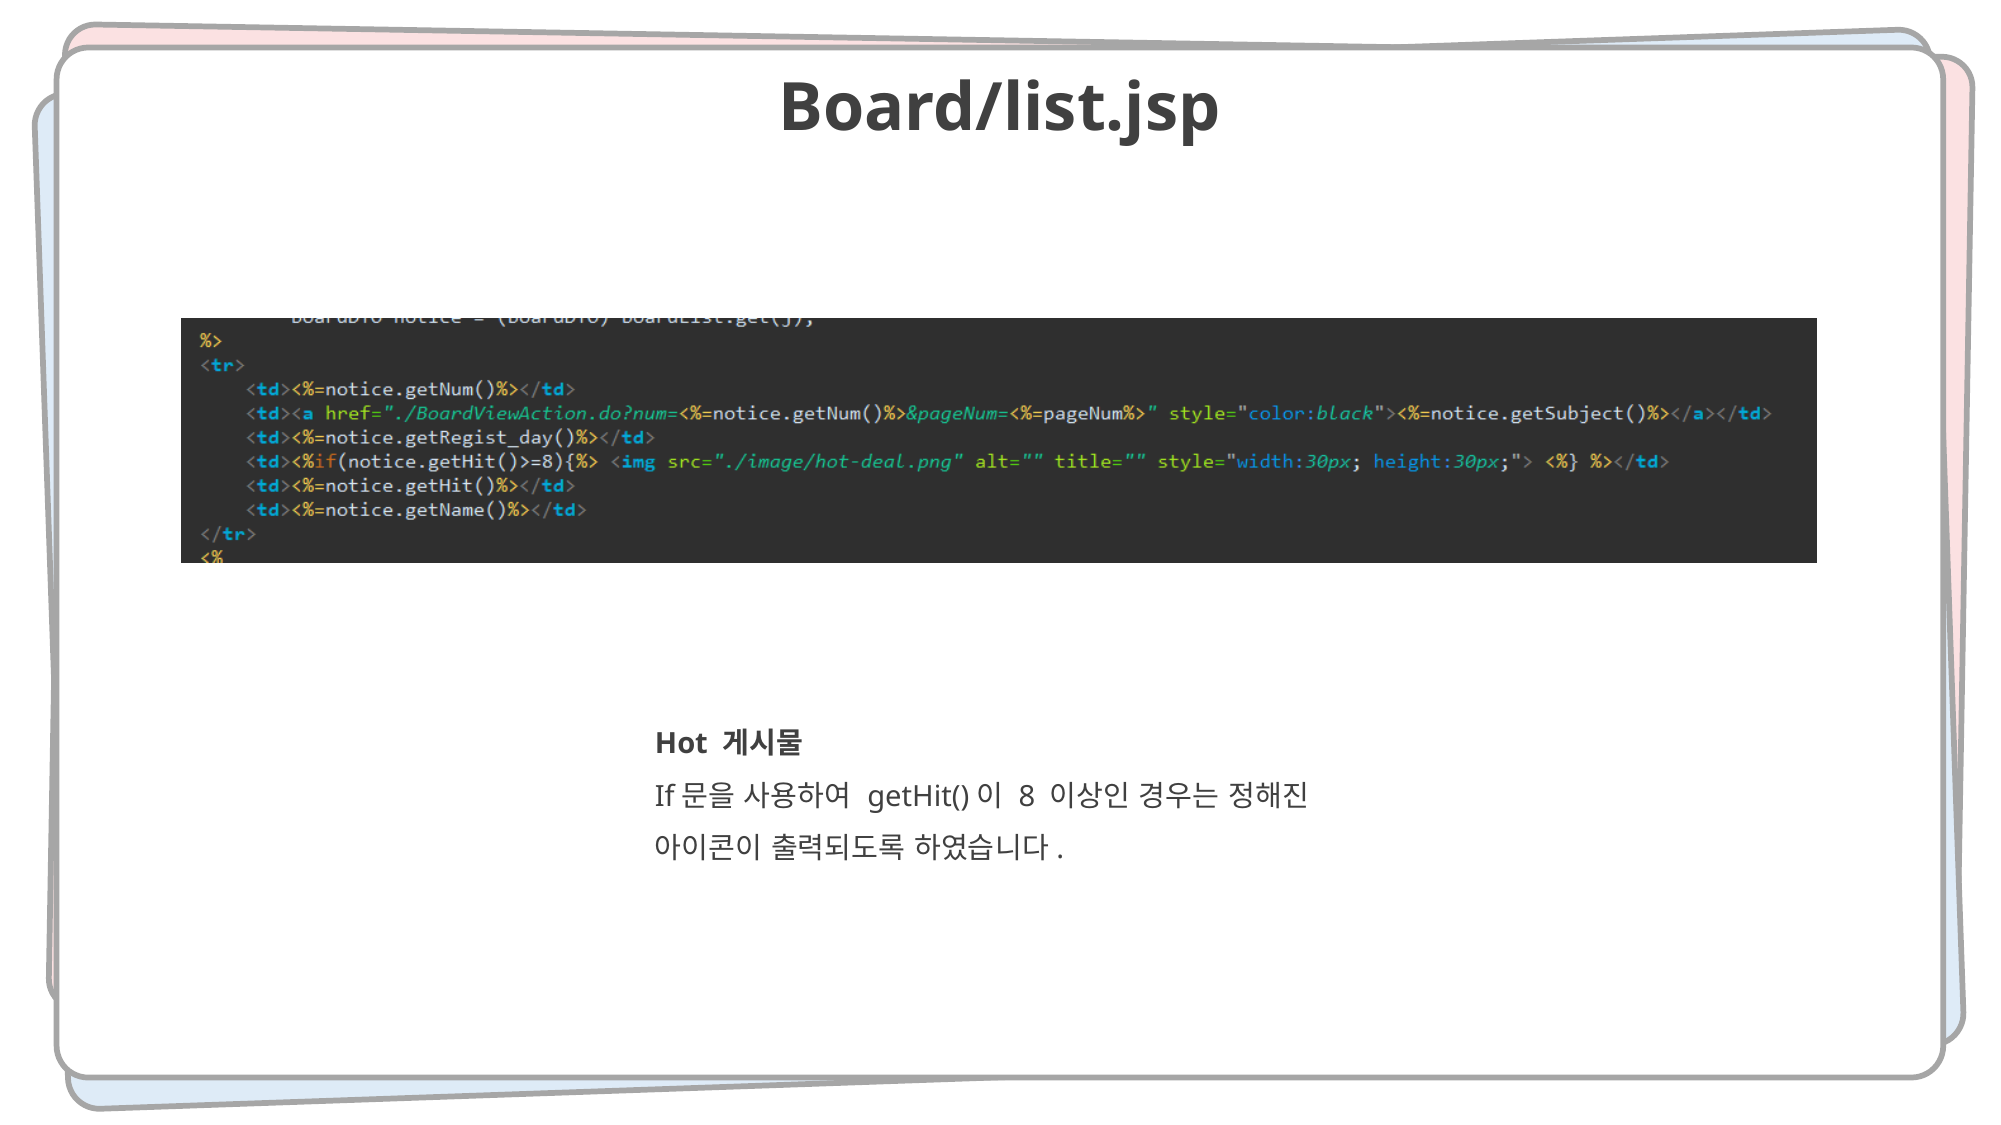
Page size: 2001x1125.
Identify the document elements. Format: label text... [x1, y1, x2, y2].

text_box Board/list.jsp [55, 46, 1945, 1079]
text_box [1403, 28, 1930, 51]
text_box [33, 94, 55, 737]
picture [181, 318, 1817, 563]
text_box [63, 23, 1386, 57]
text_box [47, 680, 55, 999]
text_box [1935, 55, 1974, 863]
text_box Hot 게시물 If문을 사용하여 getHit()이 8 이상인 경우는 정해진 아이콘이 출력되도록 하였습니다. [639, 699, 1359, 872]
text_box [1945, 456, 1965, 1044]
text_box [66, 1071, 982, 1110]
